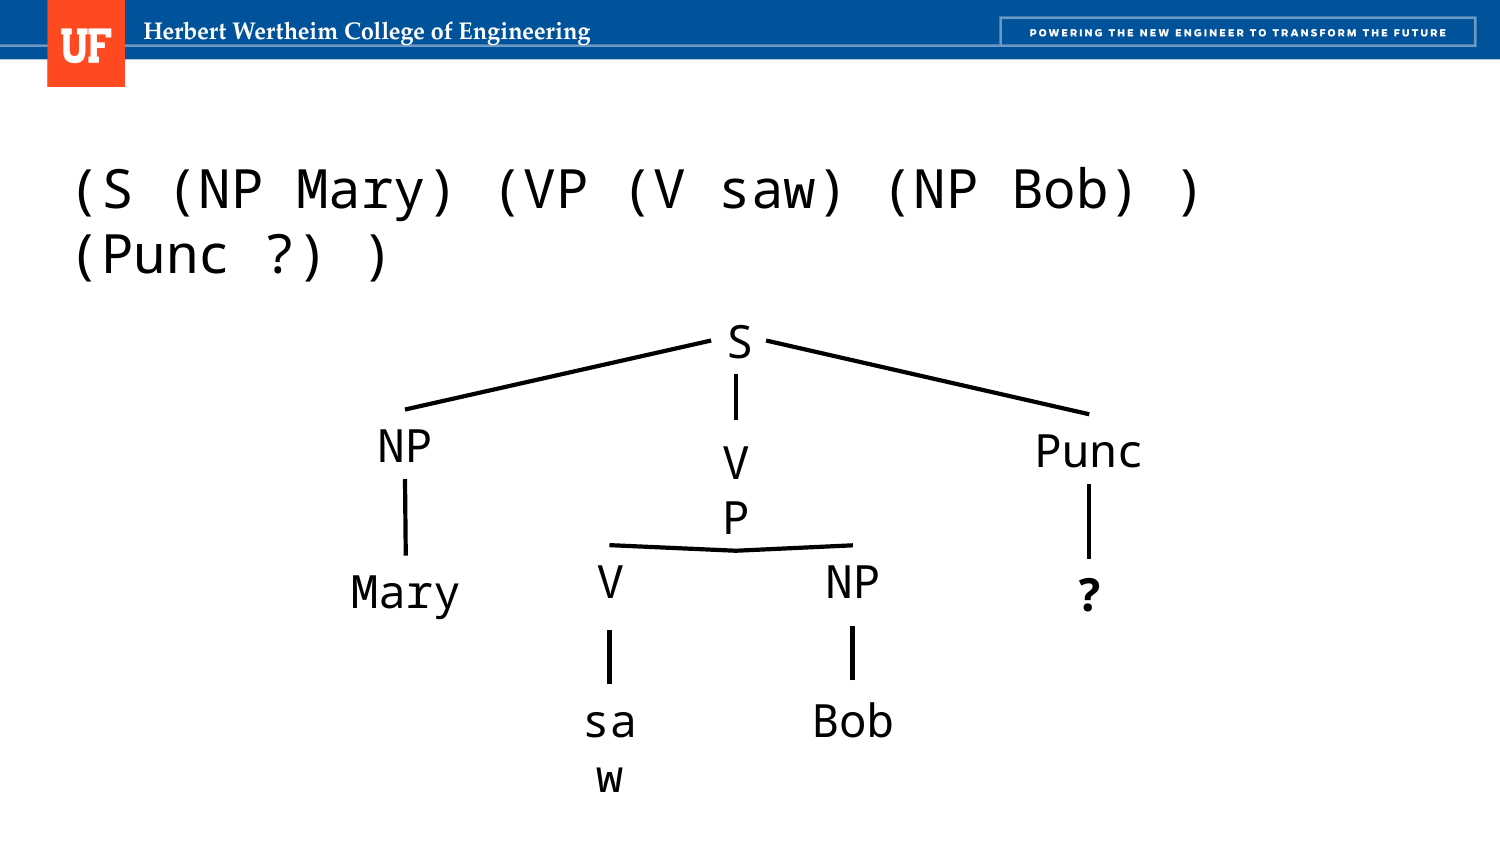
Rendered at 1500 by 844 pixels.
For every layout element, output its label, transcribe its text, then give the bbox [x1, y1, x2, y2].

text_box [608, 496, 732, 546]
text_box NP [810, 545, 896, 616]
text_box VP [695, 426, 777, 493]
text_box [404, 340, 712, 411]
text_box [765, 340, 1090, 415]
text_box ? [1013, 558, 1166, 629]
text_box S [711, 305, 767, 376]
text_box Punc [1013, 414, 1166, 484]
picture [0, 0, 1500, 87]
text_box Mary [329, 555, 482, 626]
text_box saw [554, 684, 665, 809]
title (S (NP Mary) (VP (V saw) (NP Bob) ) (Punc ?) ) [53, 146, 1451, 284]
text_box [735, 496, 854, 546]
text_box V [581, 545, 637, 615]
text_box NP [362, 409, 448, 480]
text_box Bob [796, 684, 910, 754]
